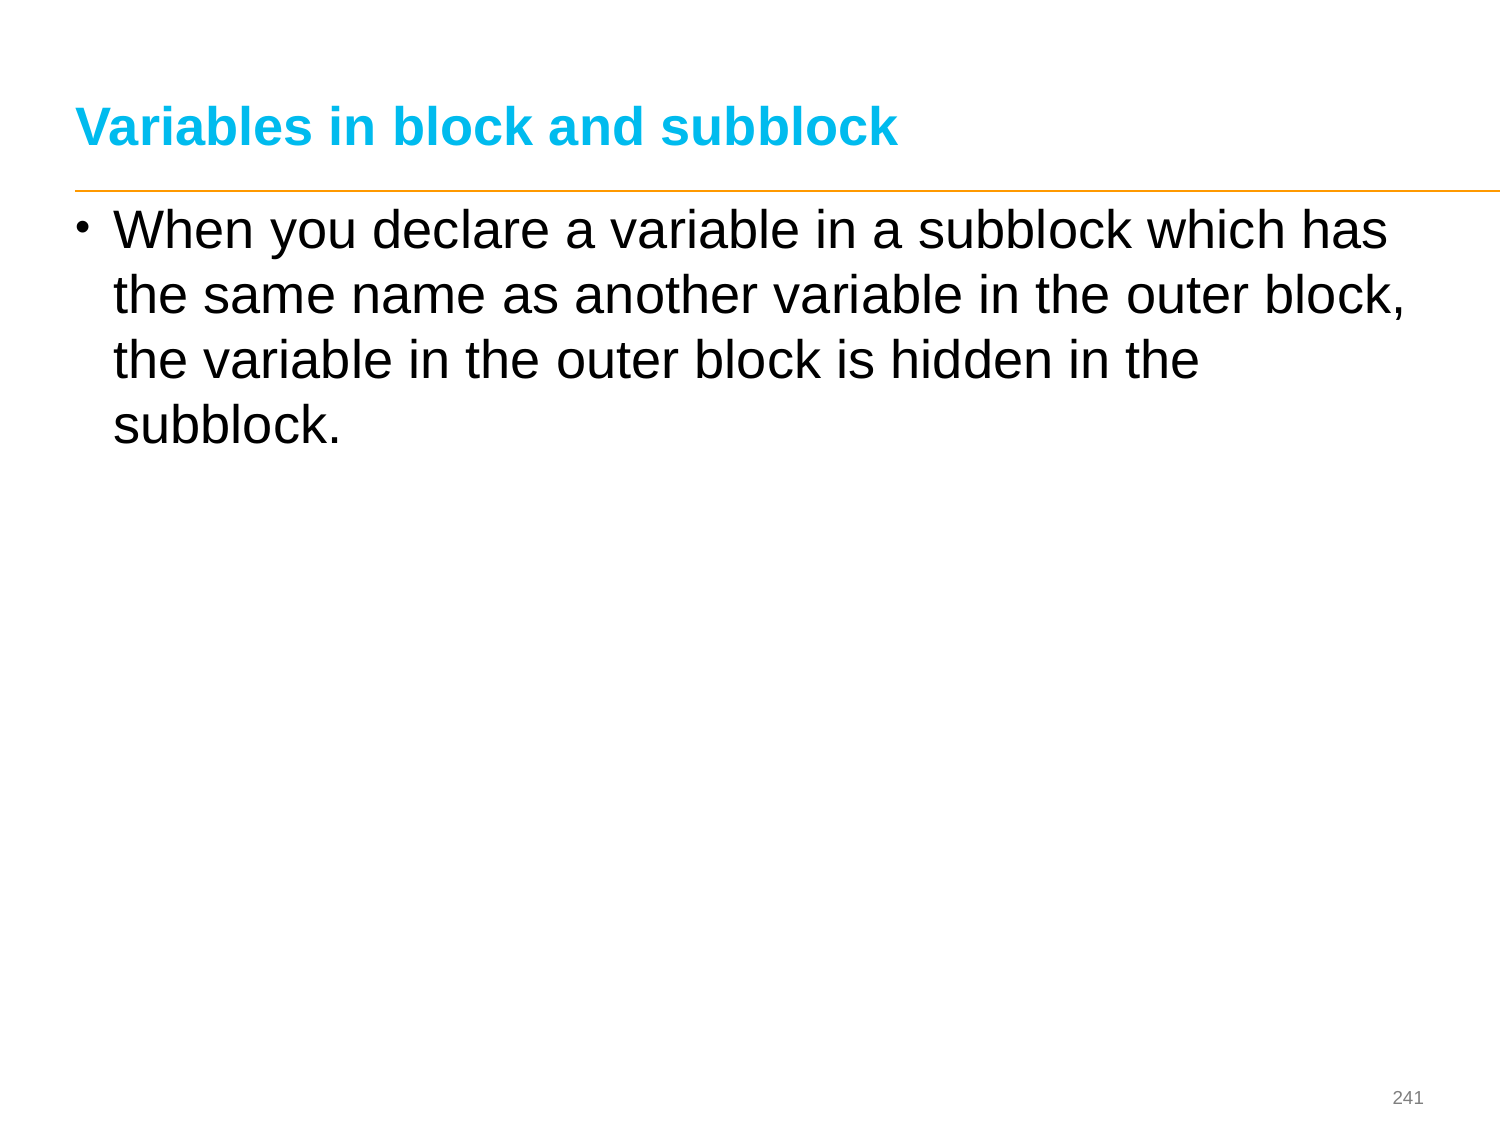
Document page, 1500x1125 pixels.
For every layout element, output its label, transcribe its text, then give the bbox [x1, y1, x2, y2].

title Variables in block and subblock [75, 27, 1422, 157]
list When you declare a variable in a subblock which has the same name as another variable in the outer block, the variable in the outer block is hidden in the subblock. [75, 194, 1425, 455]
